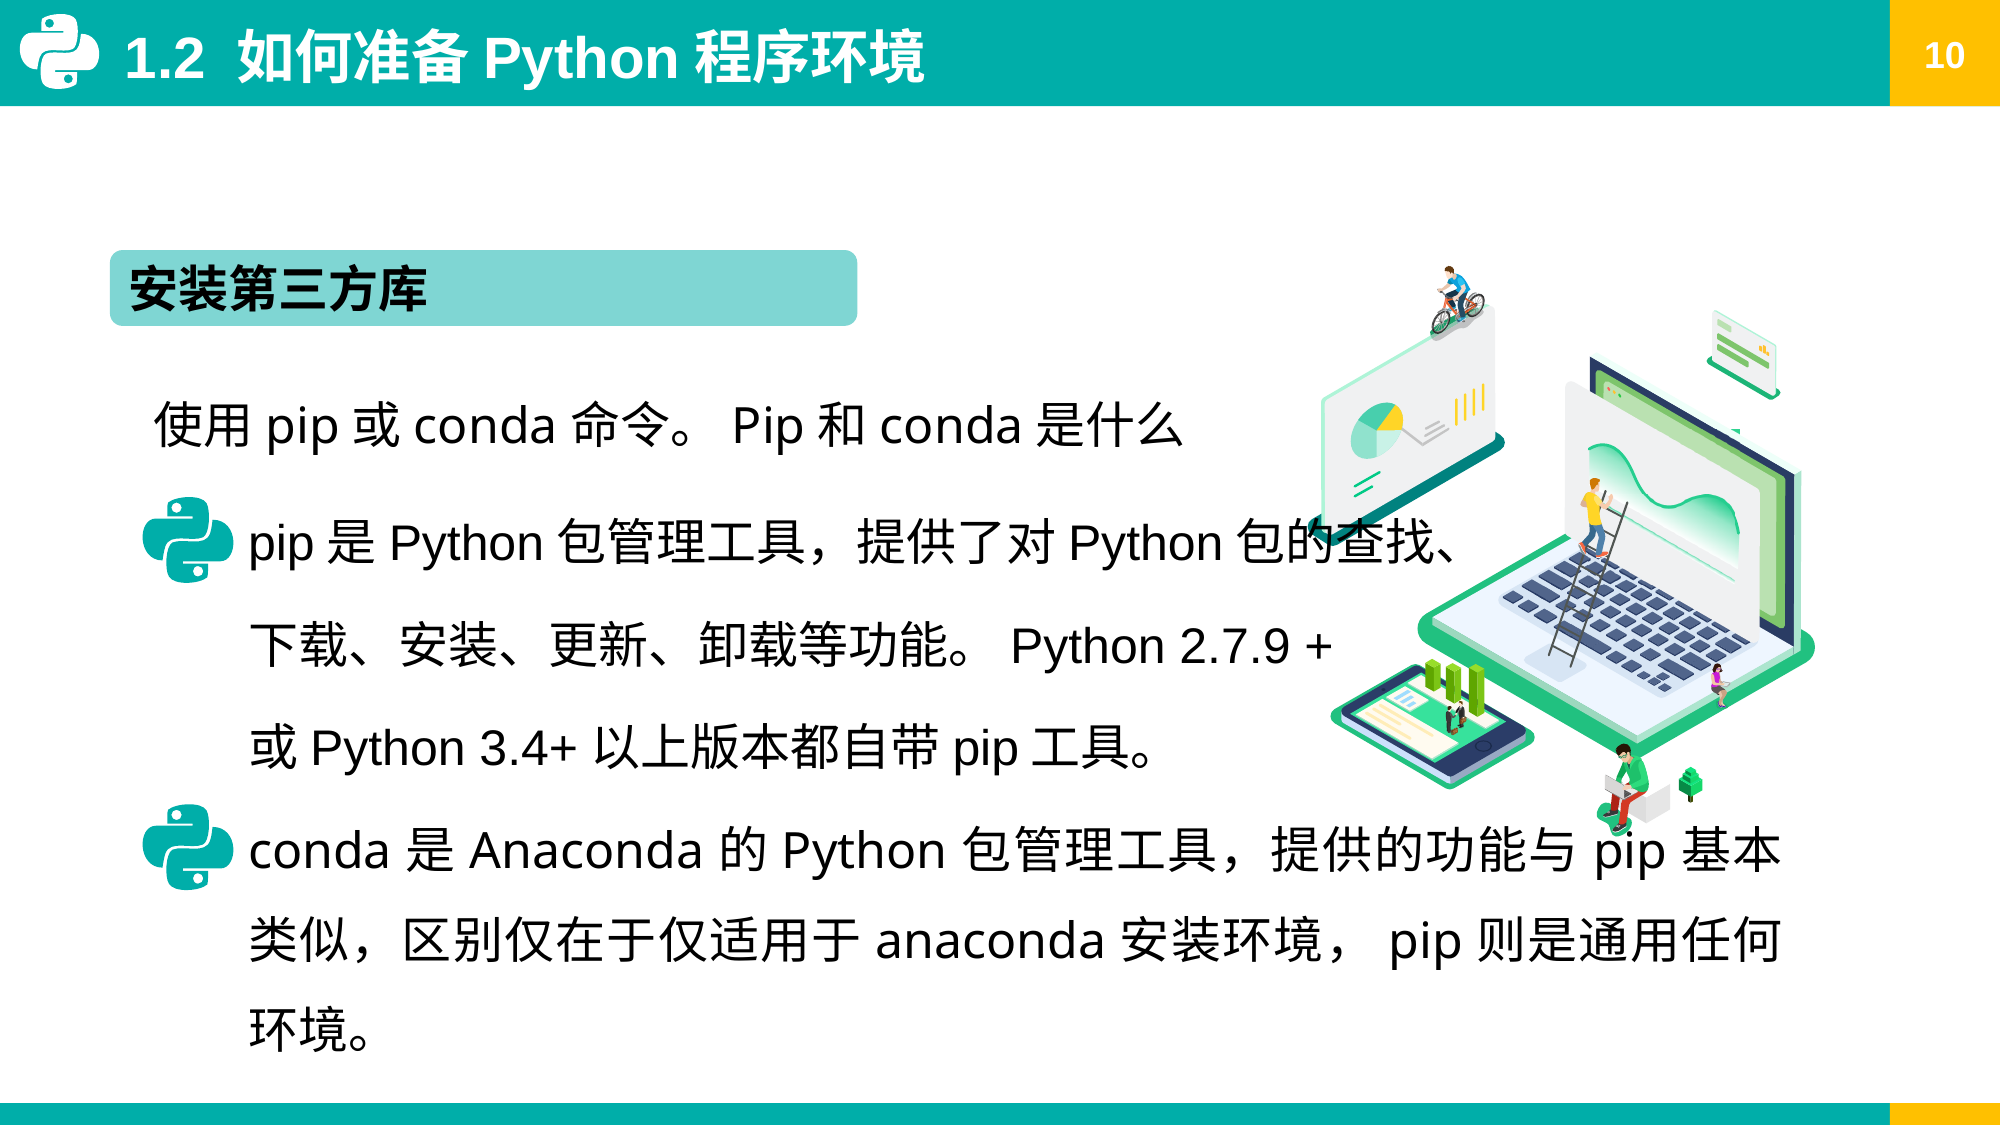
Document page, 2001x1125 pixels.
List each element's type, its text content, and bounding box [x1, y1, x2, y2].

text_box [142, 804, 209, 868]
text_box [166, 519, 234, 583]
text_box 安装第三方库 [109, 250, 858, 326]
text_box 1.2 如何准备Python程序环境 [109, 12, 1263, 98]
text_box [142, 497, 209, 561]
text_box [1306, 265, 1818, 840]
text_box [166, 826, 234, 891]
text_box 使用pip或conda命令。Pip和conda是什么 [138, 355, 1263, 461]
text_box pip是Python包管理工具，提供了对Python包的查找、 下载、安装、更新、卸载等功能。Python 2.7.9 + 或Python 3.4+以上版本都自带pip工具。 conda是Anaconda的Python包管理工具，提供的功能与pip基本类似，区别仅在于仅适用于anaconda安装环境，pip则是通用任何环境。 [233, 473, 1798, 1066]
